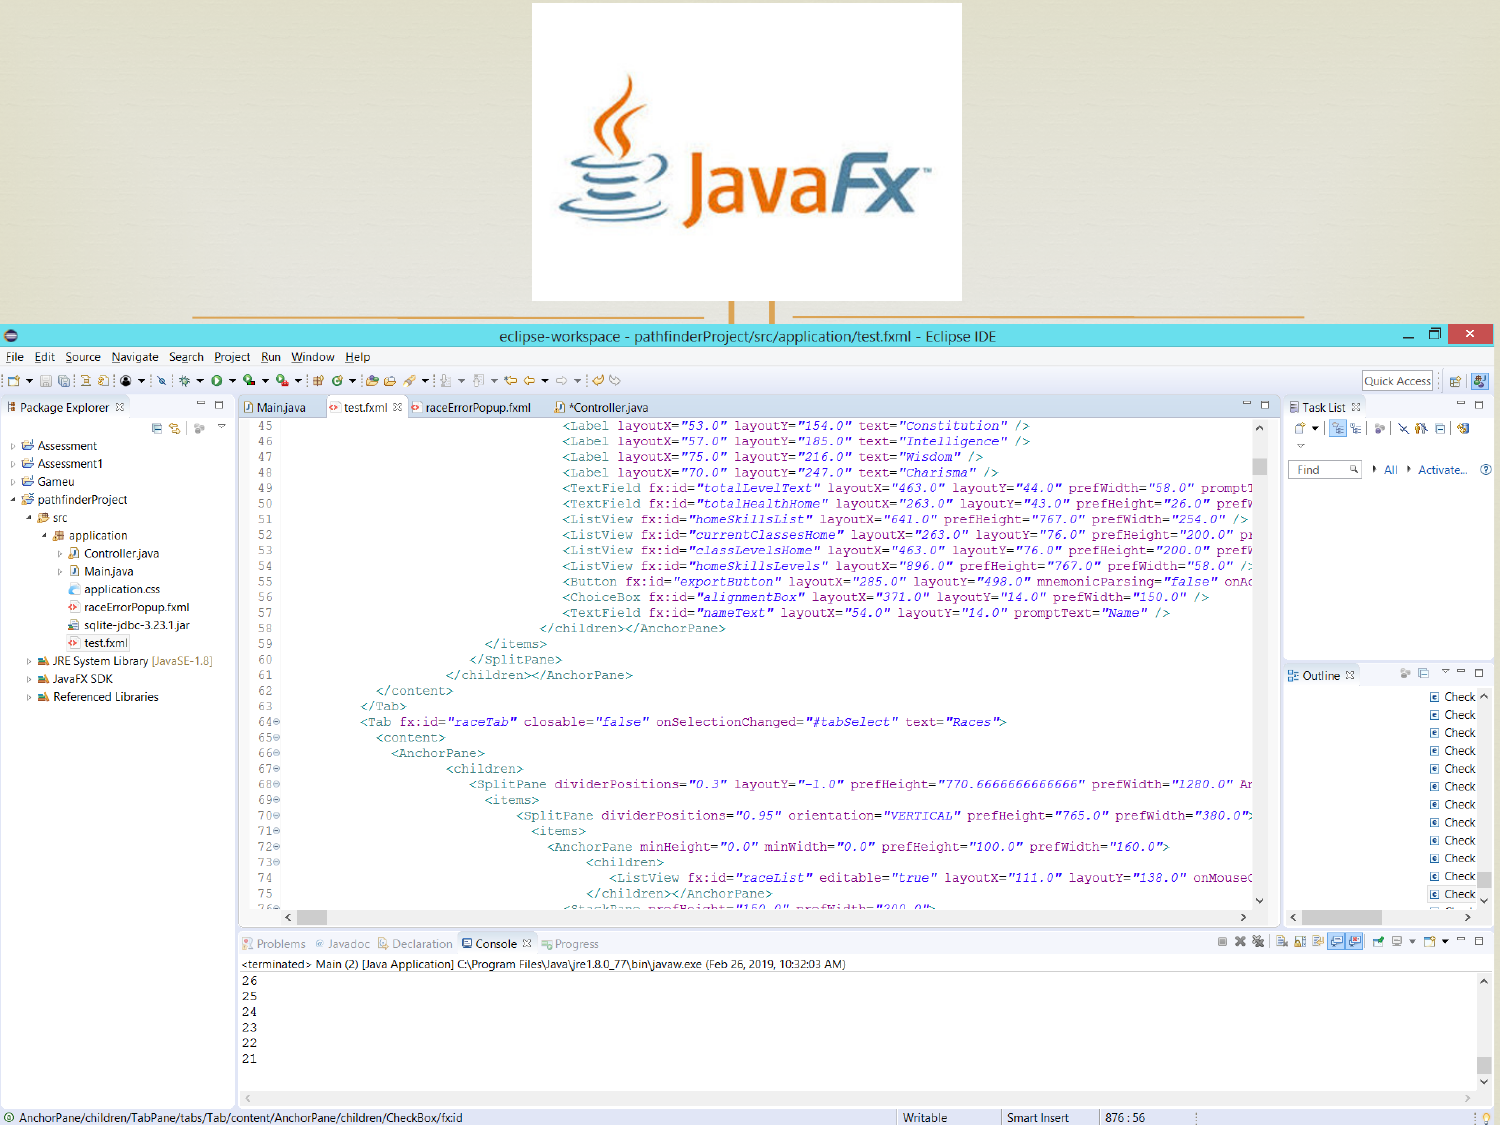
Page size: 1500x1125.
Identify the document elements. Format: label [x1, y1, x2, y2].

picture [532, 3, 962, 301]
picture [0, 324, 1495, 1125]
